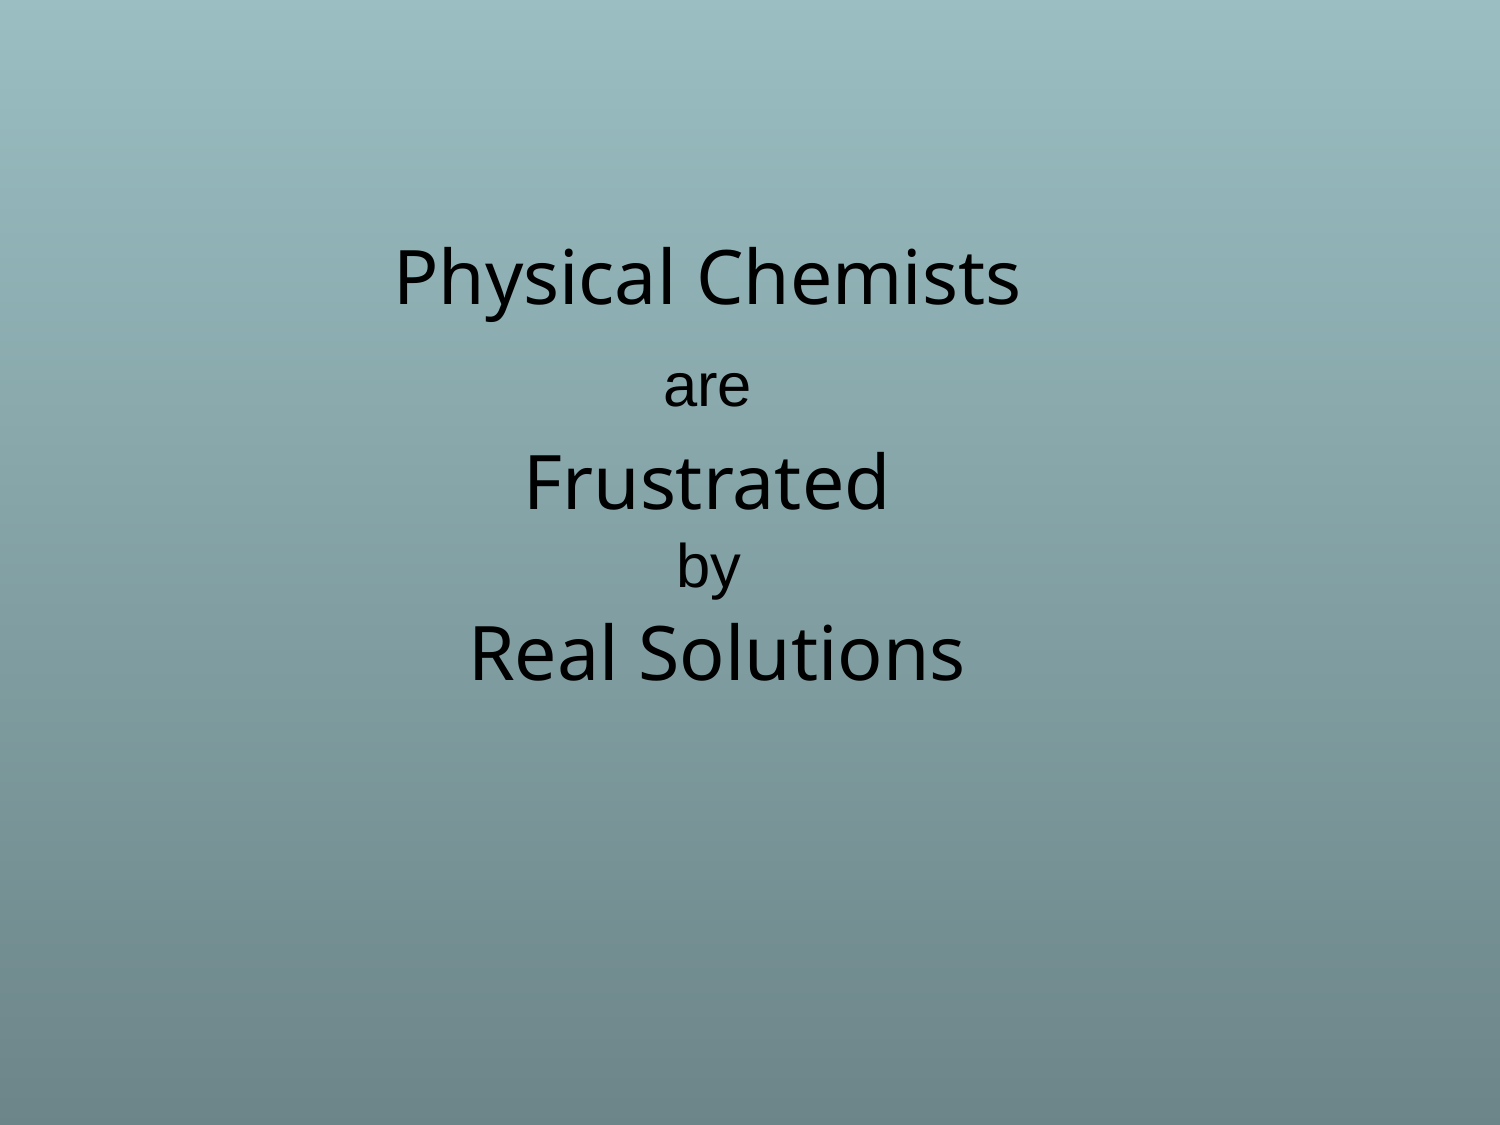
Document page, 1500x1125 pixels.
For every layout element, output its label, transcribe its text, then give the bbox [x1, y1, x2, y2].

title Physical Chemists are Frustrated by Real Solutions [35, 214, 1400, 815]
